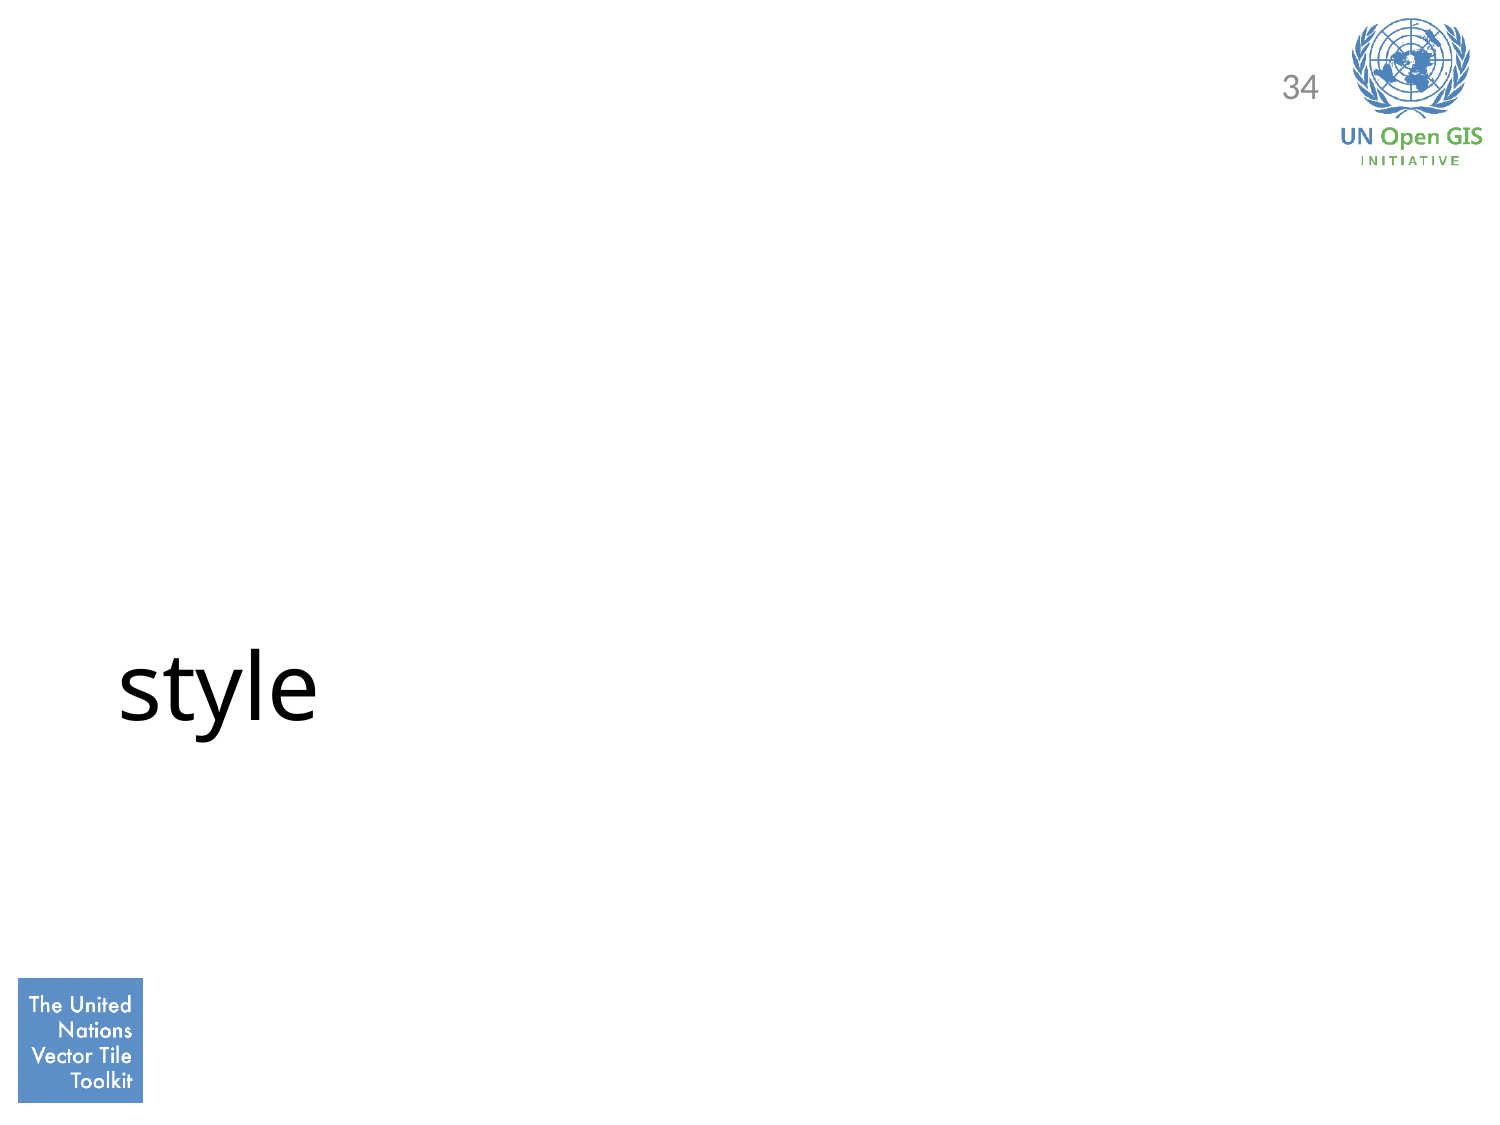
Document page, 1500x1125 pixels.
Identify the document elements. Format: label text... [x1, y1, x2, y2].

slide_number 34 [1240, 54, 1335, 115]
picture [1319, 0, 1500, 184]
title style [102, 280, 1397, 749]
picture [18, 978, 143, 1103]
